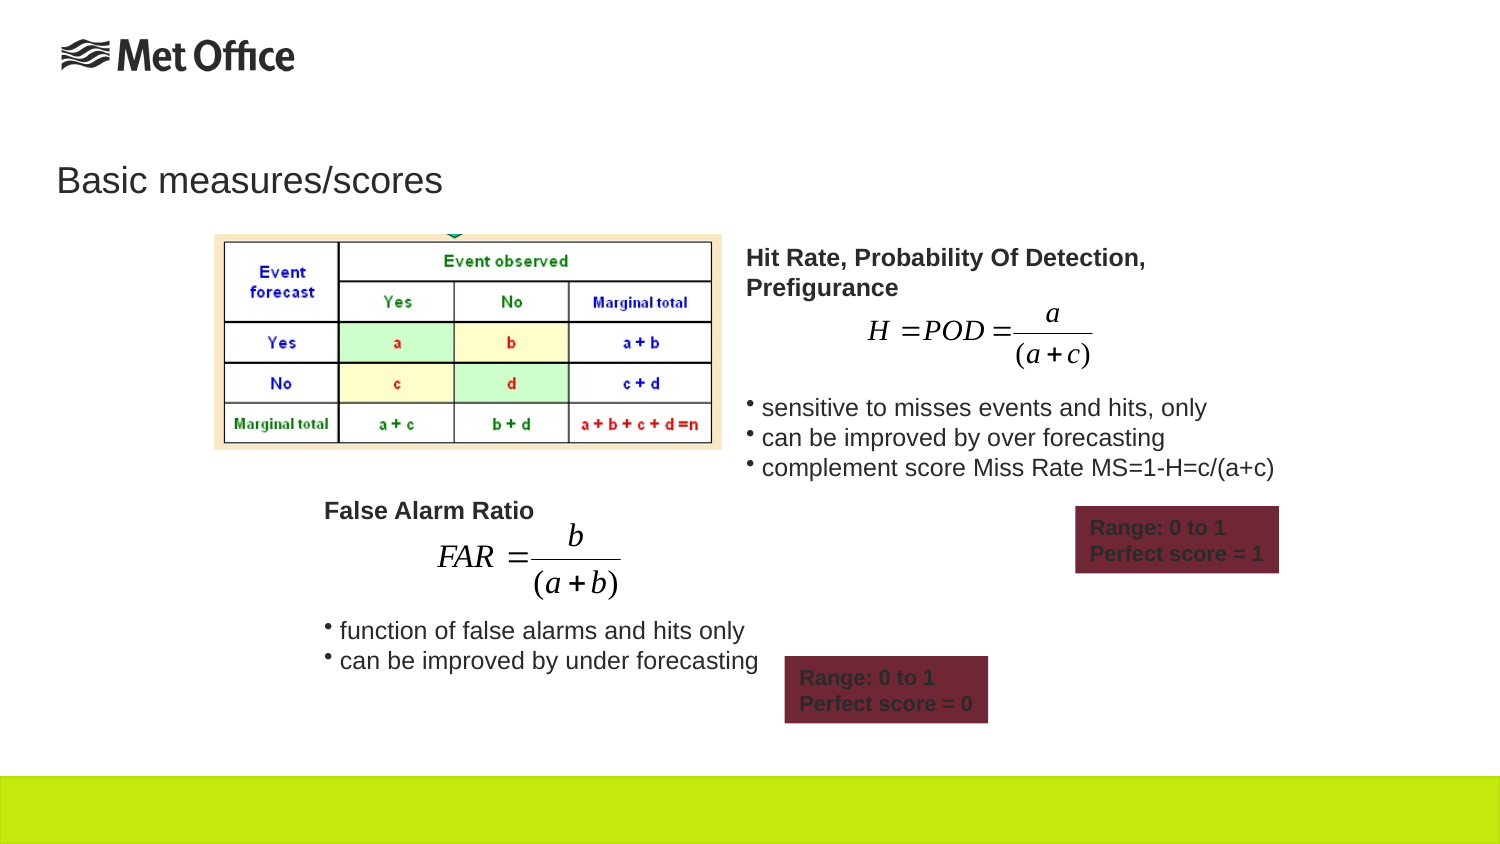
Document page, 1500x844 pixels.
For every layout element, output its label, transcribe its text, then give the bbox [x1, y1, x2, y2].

text_box Range: 0 to 1 Perfect score = 1 [1075, 506, 1279, 574]
text_box Hit Rate, Probability Of Detection, Prefigurance sensitive to misses events and hits, only can be improved by over forecasting complement score Miss Rate MS=1-H=c/(a+c) [731, 234, 1304, 489]
title Basic measures/scores [41, 114, 1459, 210]
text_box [431, 515, 629, 606]
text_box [862, 294, 1097, 375]
picture [214, 234, 722, 450]
picture [30, 8, 326, 102]
text_box Range: 0 to 1 Perfect score = 0 [784, 656, 989, 724]
text_box False Alarm Ratio function of false alarms and hits only can be improved by under forecasting [309, 487, 1210, 682]
